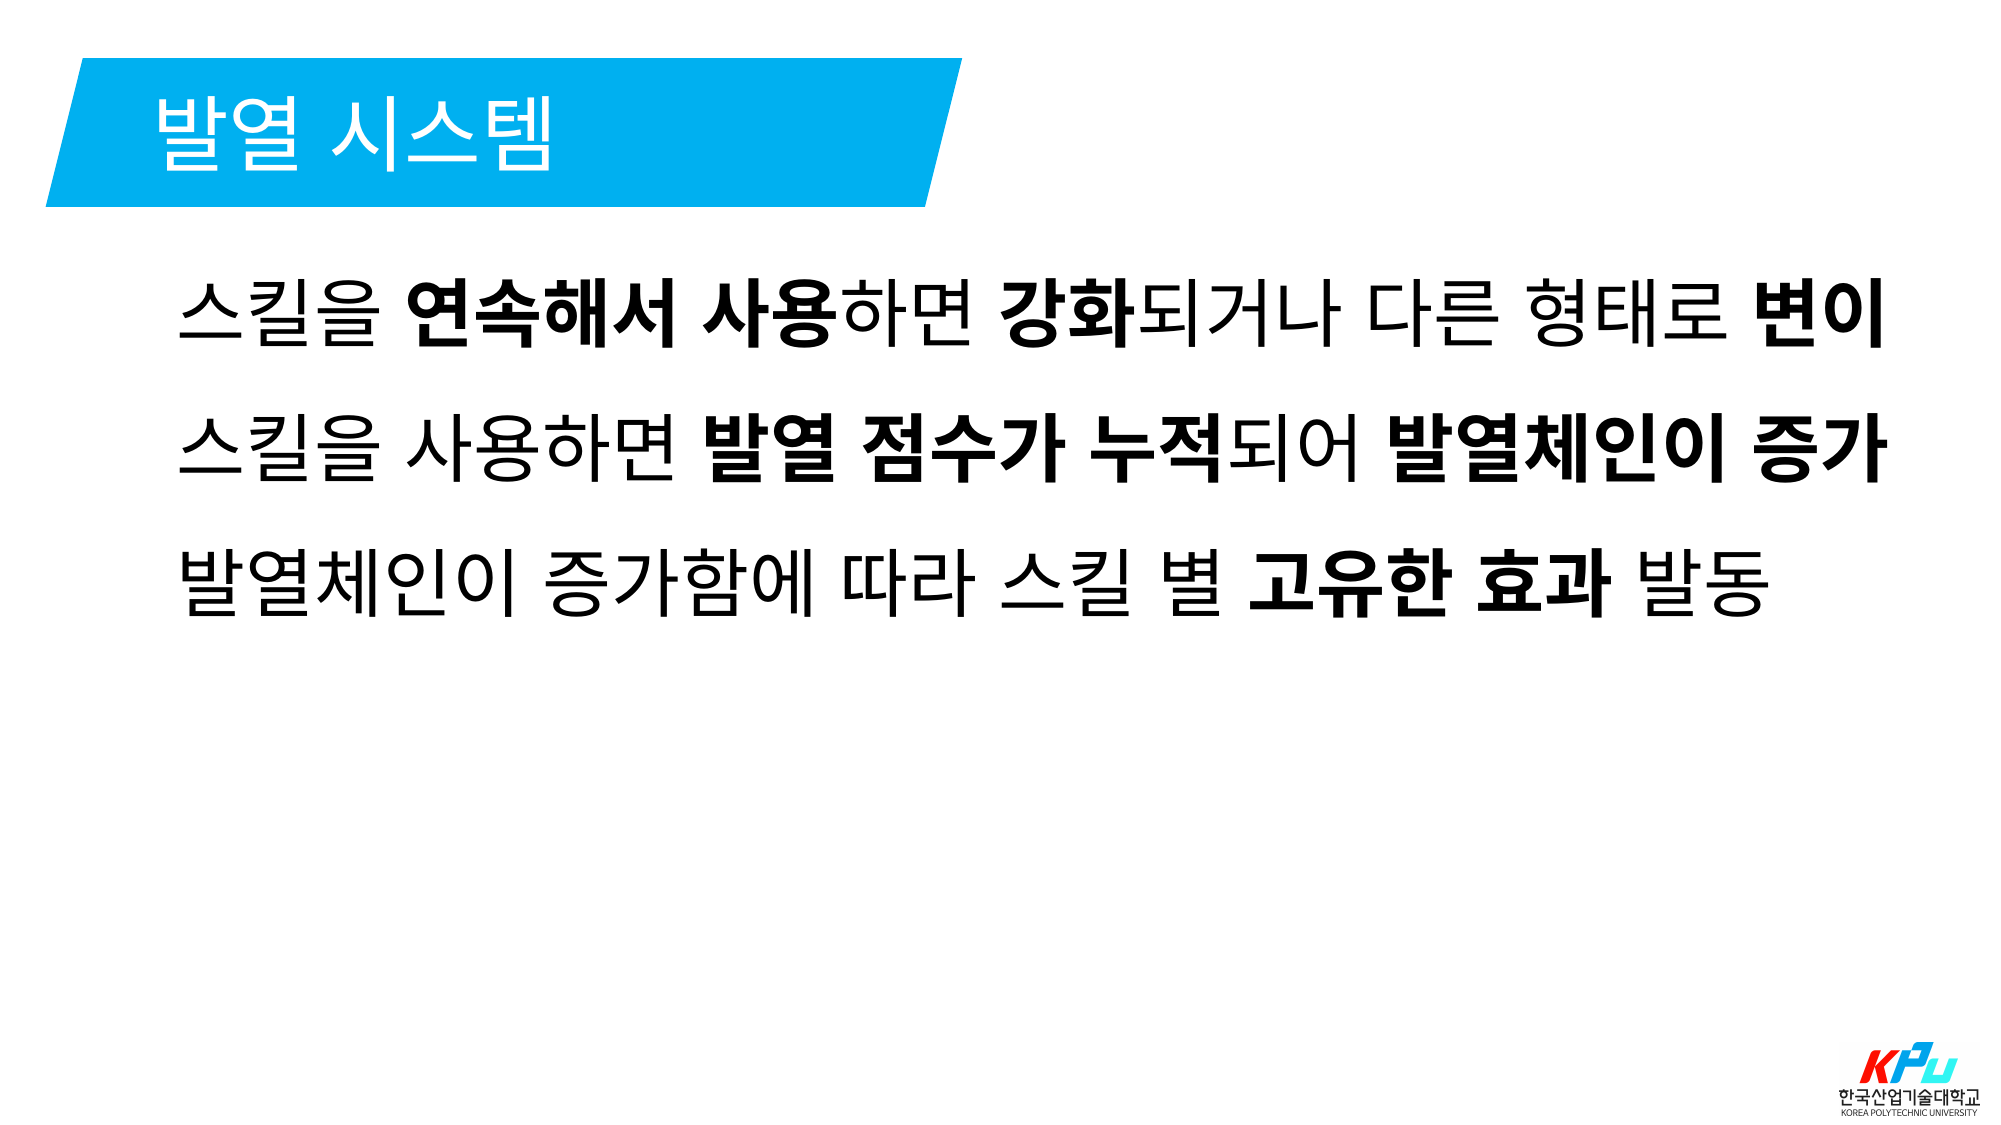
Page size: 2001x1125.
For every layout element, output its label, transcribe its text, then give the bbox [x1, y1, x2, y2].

text_box 스킬을 연속해서 사용하면 강화되거나 다른 형태로 변이 스킬을 사용하면 발열 점수가 누적되어 발열체인이 증가 발열체인이 증가함에 따라 스킬 별 고유한 효과 발동 [0, 214, 1905, 627]
text_box 발열 시스템 [44, 57, 964, 208]
picture [1839, 1042, 1980, 1116]
picture [1910, 1051, 1920, 1058]
